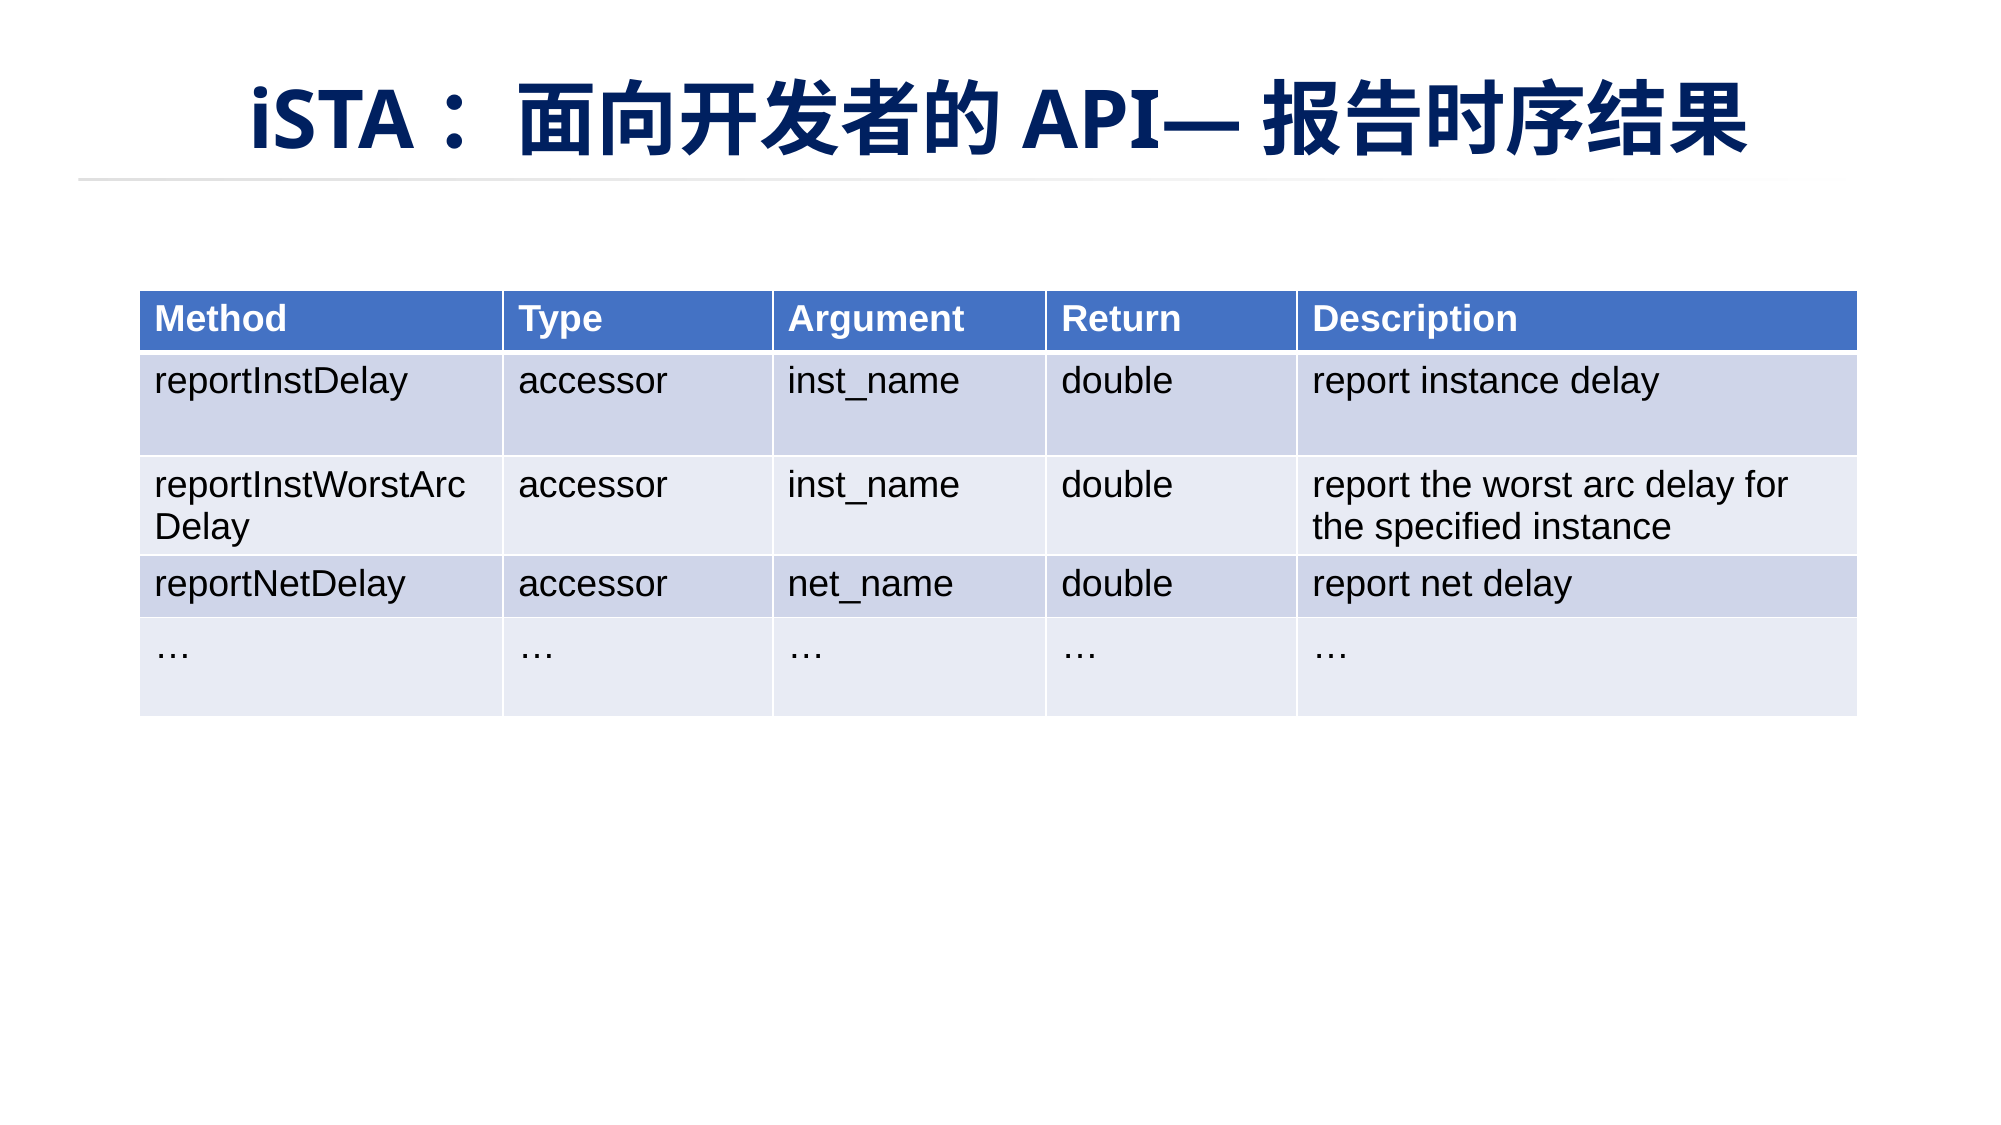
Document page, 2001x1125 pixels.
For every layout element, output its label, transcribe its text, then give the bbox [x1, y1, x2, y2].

table_header Description [1298, 291, 1857, 350]
table_header Return [1047, 291, 1296, 350]
table_cell double [1047, 556, 1296, 617]
table_cell inst_name [774, 457, 1045, 554]
title iSTA：面向开发者的API—报告时序结果 [99, 20, 1898, 173]
table_cell report the worst arc delay for the specified instance [1298, 457, 1857, 554]
table_cell accessor [504, 355, 772, 455]
table_cell double [1047, 457, 1296, 554]
table_cell report net delay [1298, 556, 1857, 617]
table_cell reportInstWorstArcDelay [140, 457, 502, 554]
table_cell … [1047, 618, 1296, 716]
table_cell reportNetDelay [140, 556, 502, 617]
table_cell net_name [774, 556, 1045, 617]
table_header Method [140, 291, 502, 350]
table_cell … [504, 618, 772, 716]
table_cell … [140, 618, 502, 716]
table_cell accessor [504, 556, 772, 617]
table_cell report instance delay [1298, 355, 1857, 455]
table_header Argument [774, 291, 1045, 350]
table_cell accessor [504, 457, 772, 554]
table_cell double [1047, 355, 1296, 455]
table_cell … [774, 618, 1045, 716]
table_cell inst_name [774, 355, 1045, 455]
table_cell … [1298, 618, 1857, 716]
table_header Type [504, 291, 772, 350]
table_cell reportInstDelay [140, 355, 502, 455]
